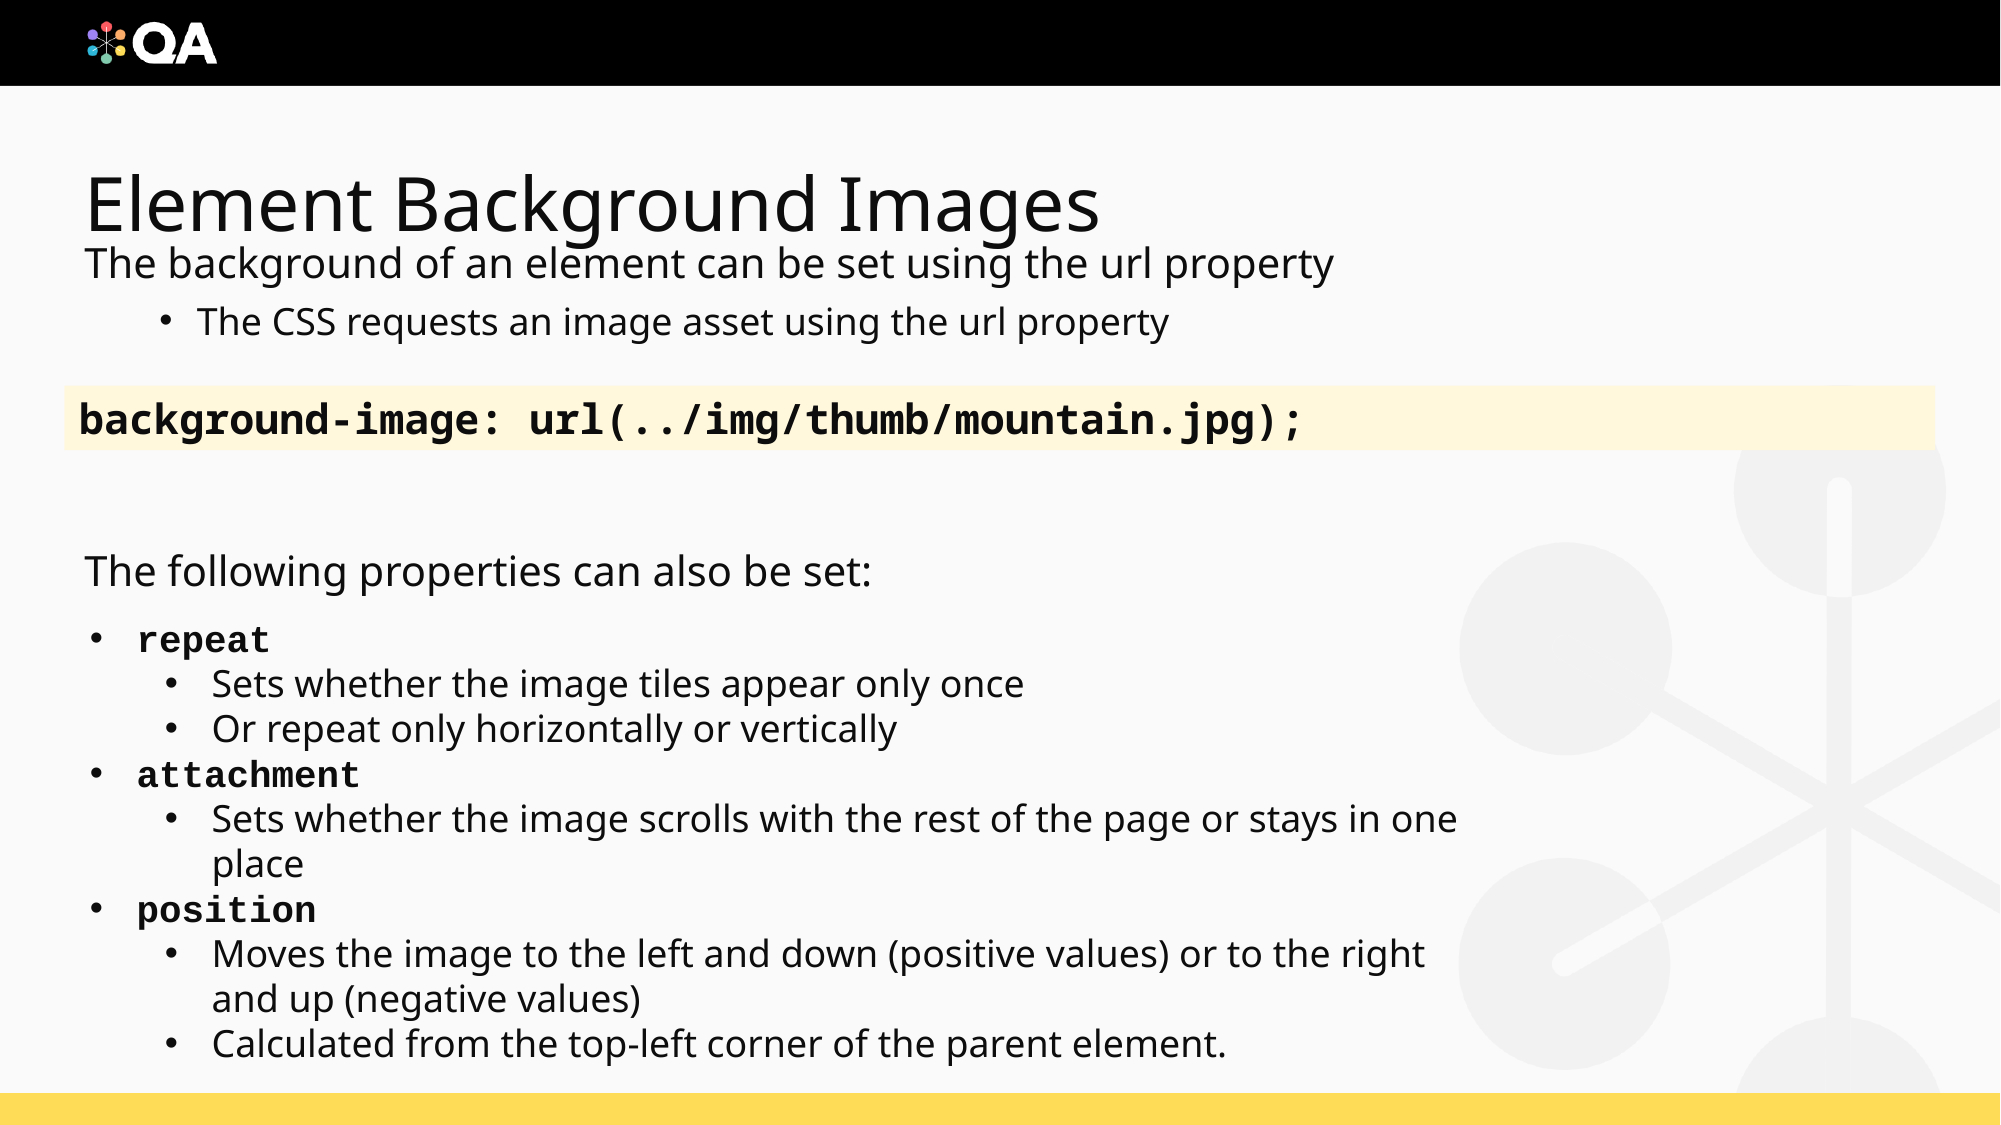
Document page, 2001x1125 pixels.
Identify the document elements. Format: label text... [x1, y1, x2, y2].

title Element Background Images [84, 159, 1916, 278]
text_box background-image: url(../img/thumb/mountain.jpg); [64, 385, 1936, 451]
picture [0, 0, 2001, 1125]
list The background of an element can be set using the url property The CSS requests an image asset using the url property The following properties can also be set: [84, 278, 1916, 385]
text_box repeat Sets whether the image tiles appear only once Or repeat only horizontally or vertically attachment Sets whether the image scrolls with the rest of the page or stays in one place position Moves the image to the left and down (positive values) or to the right and up (negative values) Calculated from the top-left corner of the parent element. [0, 607, 1514, 1072]
list The background of an element can be set using the url property The CSS requests an image asset using the url property The following properties can also be set: [84, 451, 1916, 940]
